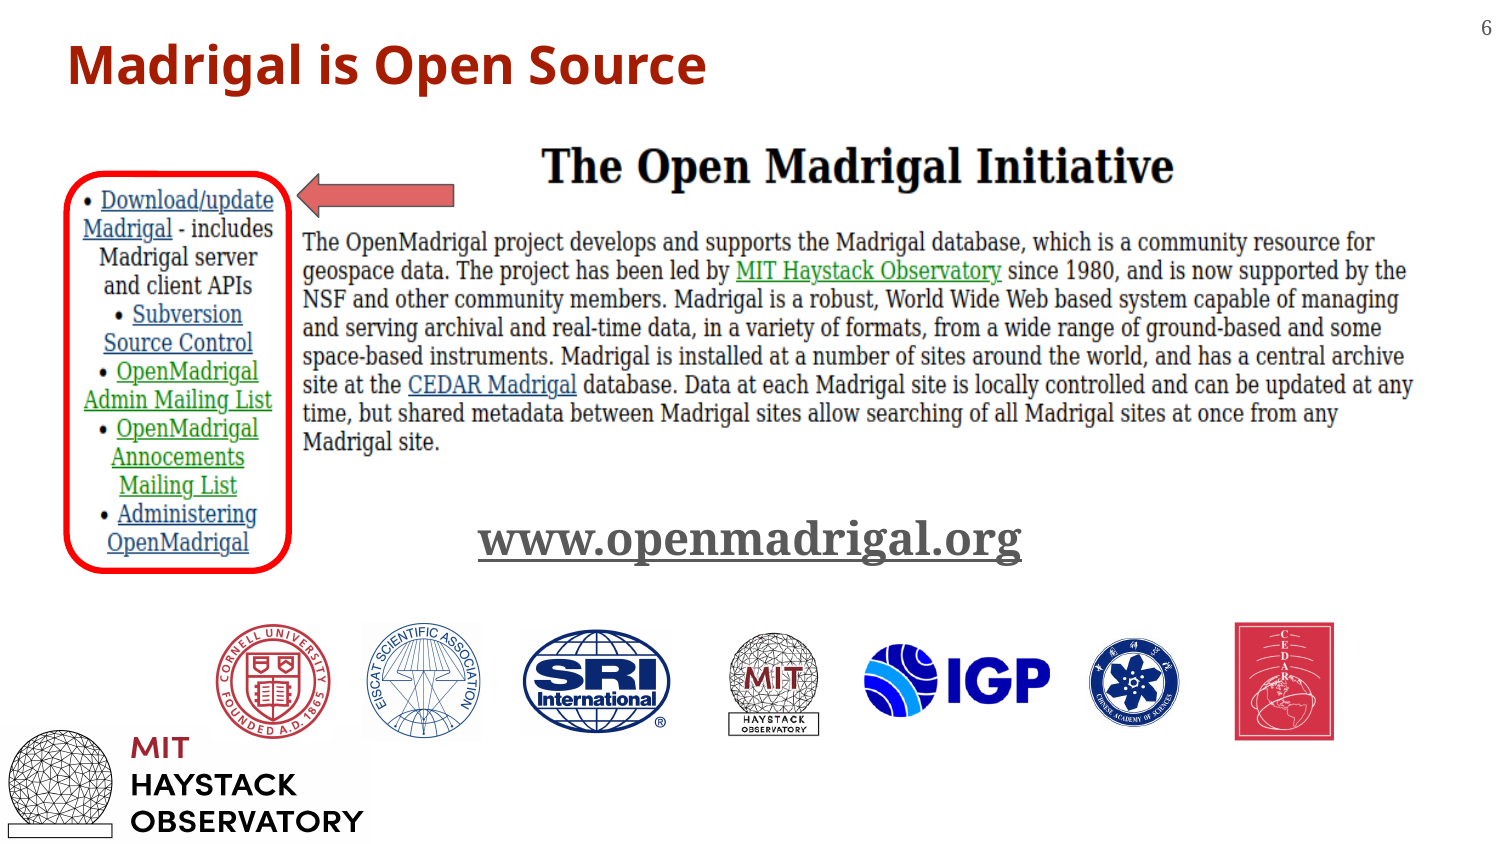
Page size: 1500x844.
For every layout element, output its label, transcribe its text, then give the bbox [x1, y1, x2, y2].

picture [1078, 631, 1188, 733]
text_box 6 [1468, 0, 1496, 54]
picture [0, 622, 481, 844]
picture [520, 627, 672, 737]
picture [711, 620, 835, 744]
picture [55, 105, 1445, 606]
picture [861, 642, 1051, 722]
picture [1228, 617, 1338, 747]
title Madrigal is Open Source [51, 16, 1449, 109]
